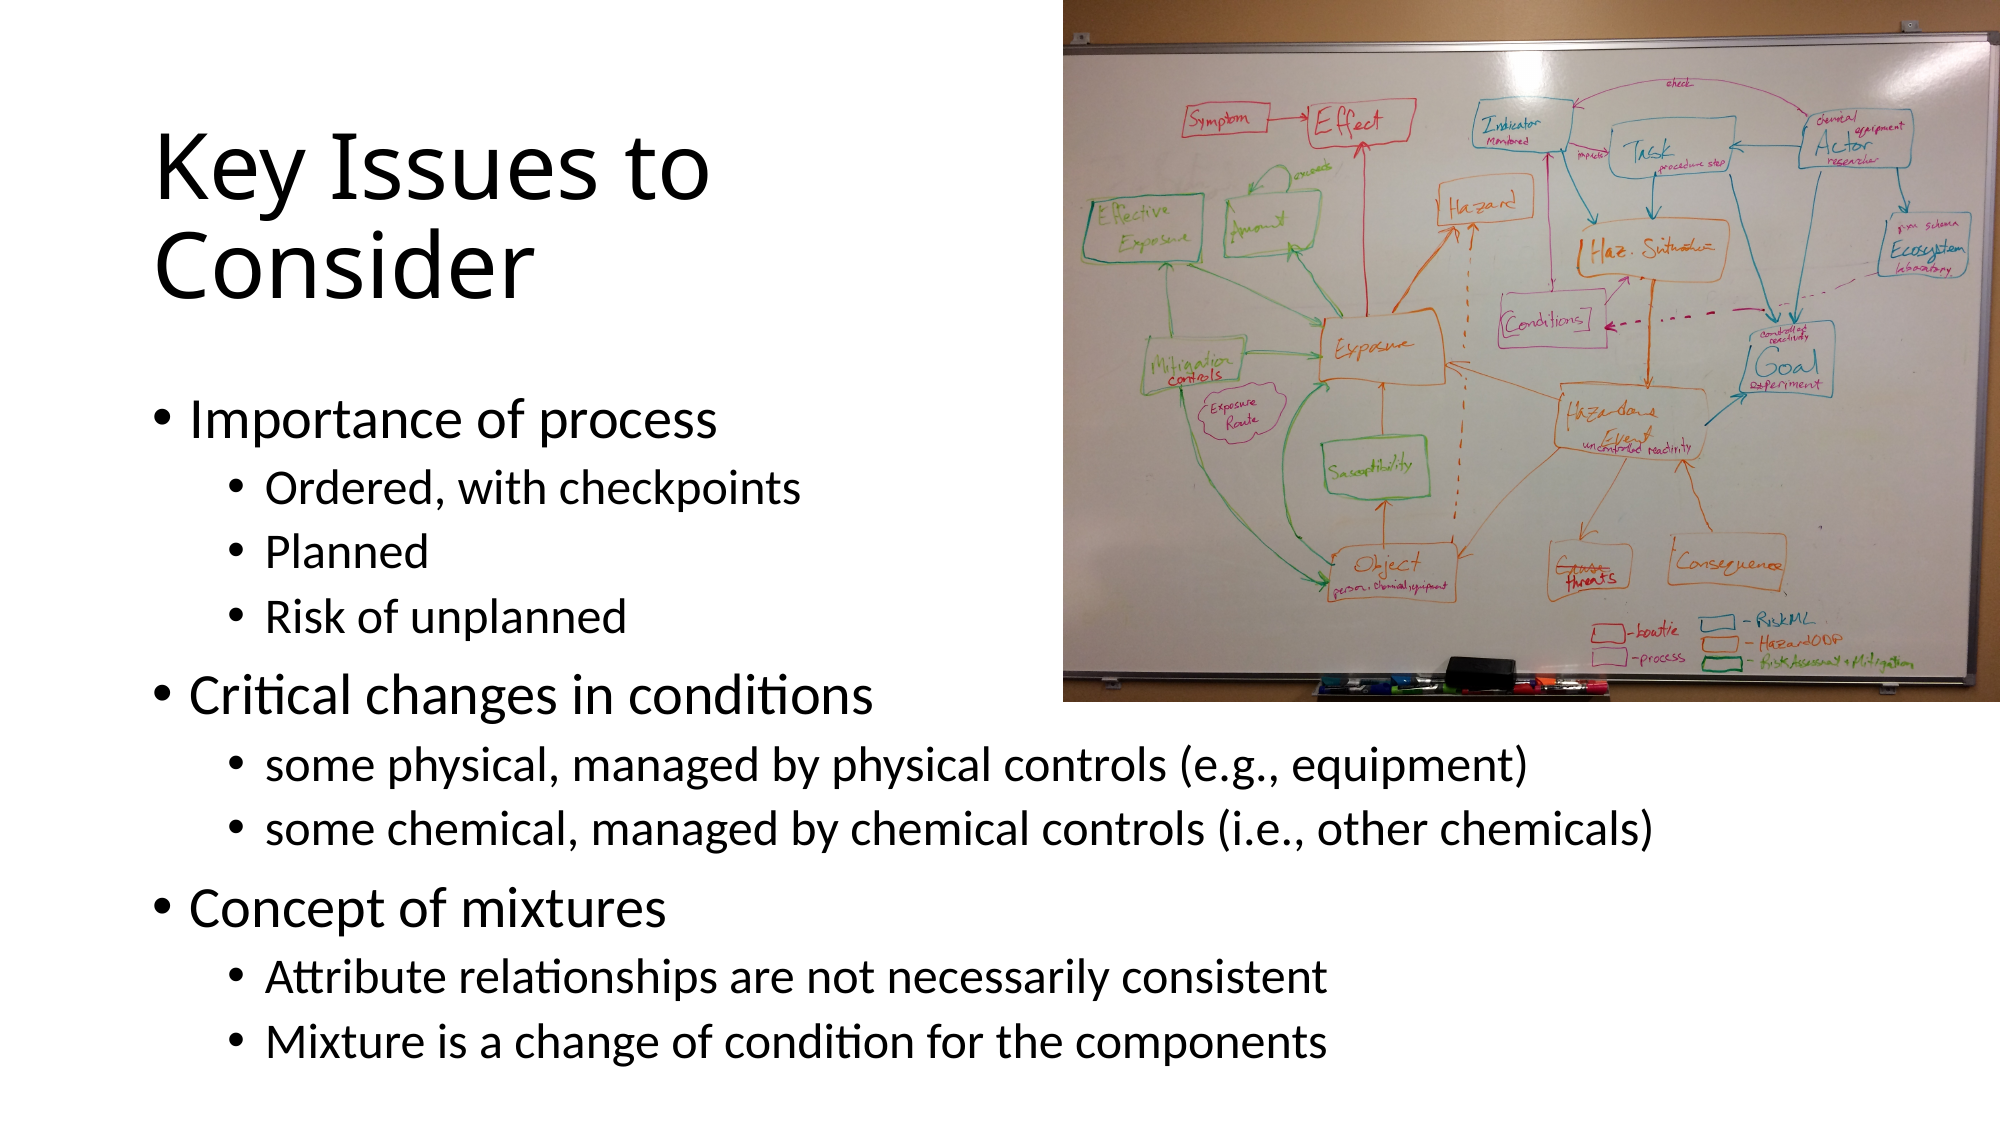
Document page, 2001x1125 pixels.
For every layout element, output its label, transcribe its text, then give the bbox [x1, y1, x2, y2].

list Importance of process Ordered, with checkpoints Planned Risk of unplanned Critical changes in conditions some physical, managed by physical controls (e.g., equipment) some chemical, managed by chemical controls (i.e., other chemicals) Concept of mixtures Attribute relationships are not necessarily consistent Mixture is a change of condition for the components [137, 380, 1863, 1098]
picture [1063, 0, 2000, 703]
title Key Issues to Consider [137, 110, 889, 329]
